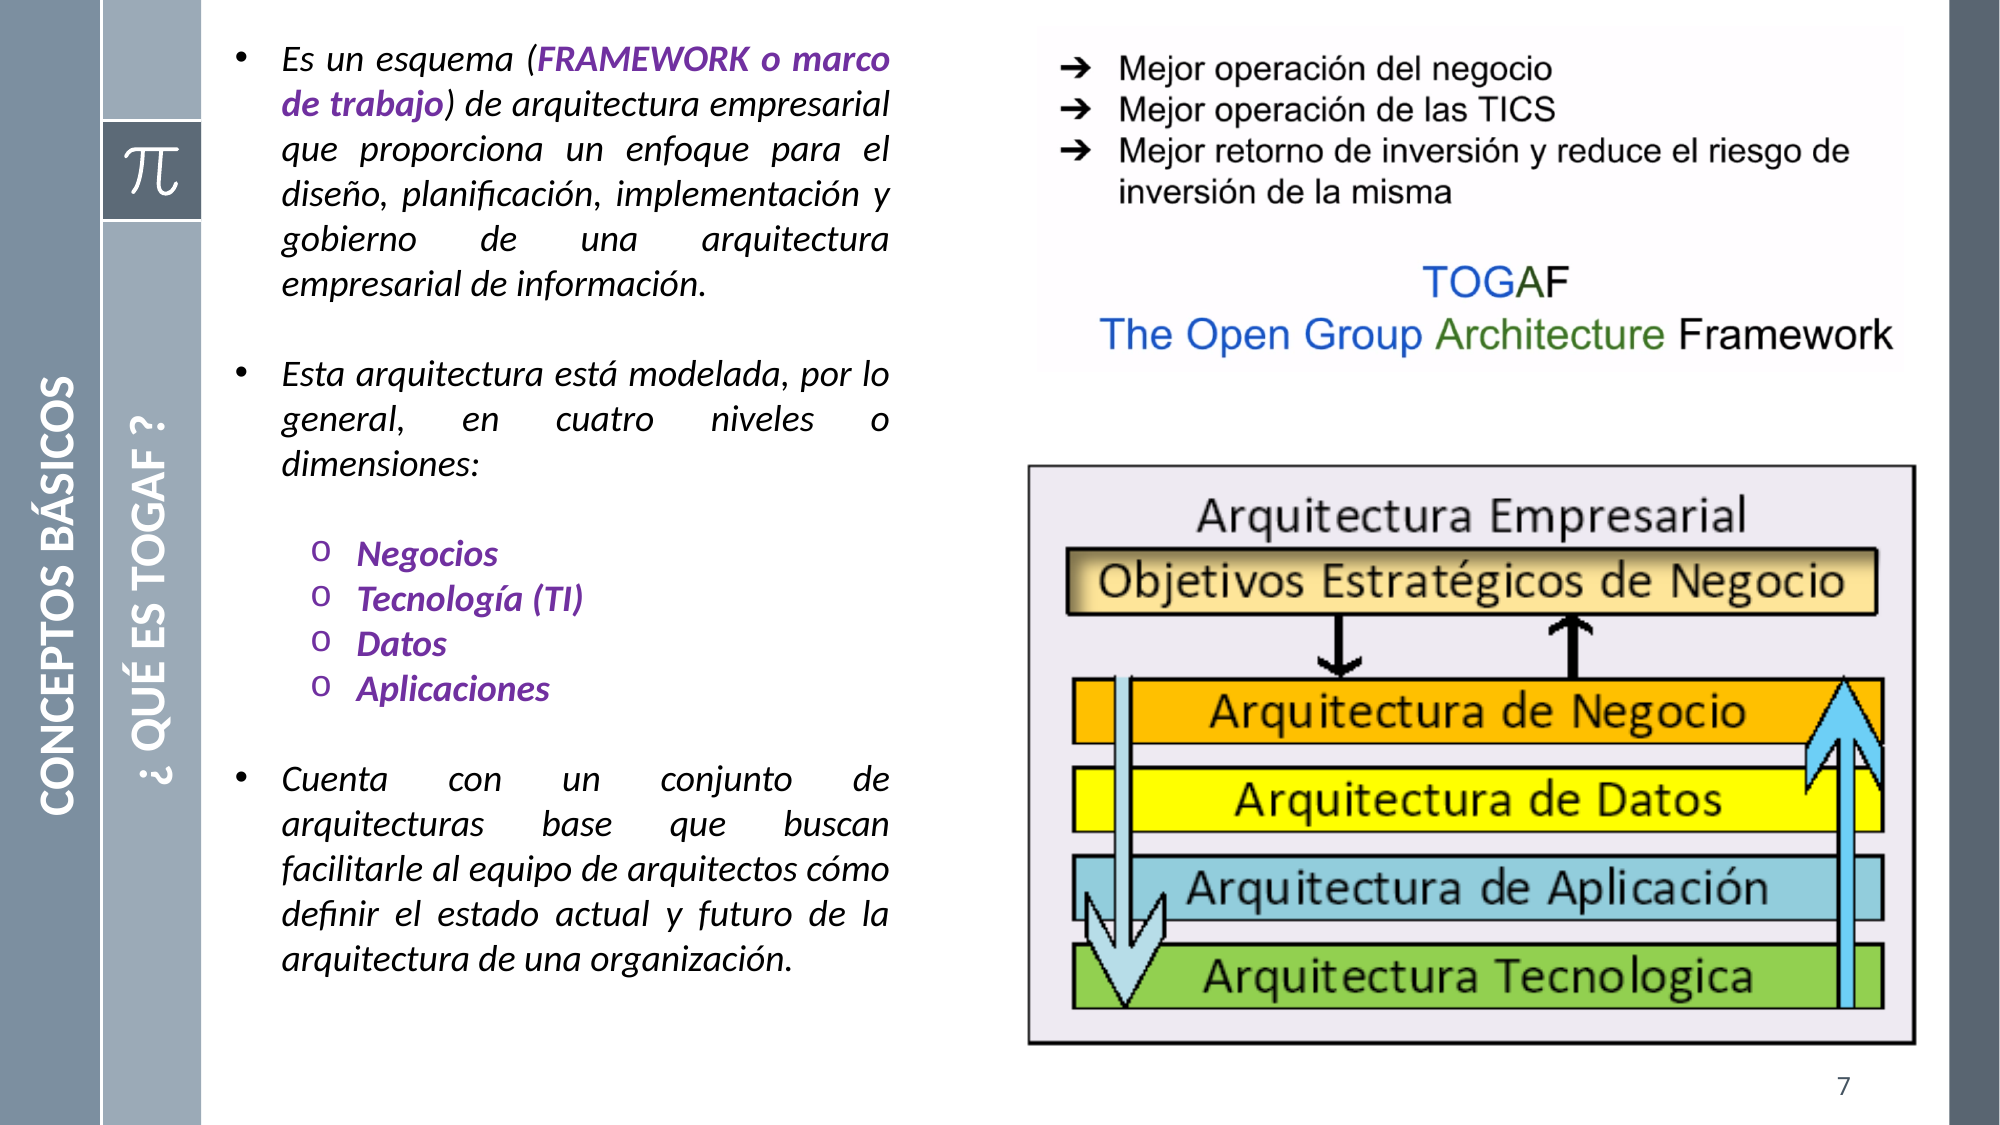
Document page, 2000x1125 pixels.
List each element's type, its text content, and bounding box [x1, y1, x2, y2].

text_box CONCEPTOS BÁSICOS [16, 360, 91, 831]
picture [1037, 26, 1904, 372]
picture [1020, 457, 1921, 1050]
text_box Es un esquema (FRAMEWORK o marco de trabajo) de arquitectura empresarial que proporciona un enfoque para el diseño, planificación, implementación y gobierno de una arquitectura empresarial de información. Esta arquitectura está modelada, por lo general, en cuatro niveles o dimensiones: Negocios Tecnología (TI) Datos Aplicaciones Cuenta con un conjunto de arquitecturas base que buscan facilitarle al equipo de arquitectos cómo definir el estado actual y futuro de la arquitectura de una organización. [220, 26, 906, 986]
text_box ¿ QUÉ ES TOGAF ? [106, 399, 182, 802]
slide_number 7 [1766, 1057, 1867, 1118]
